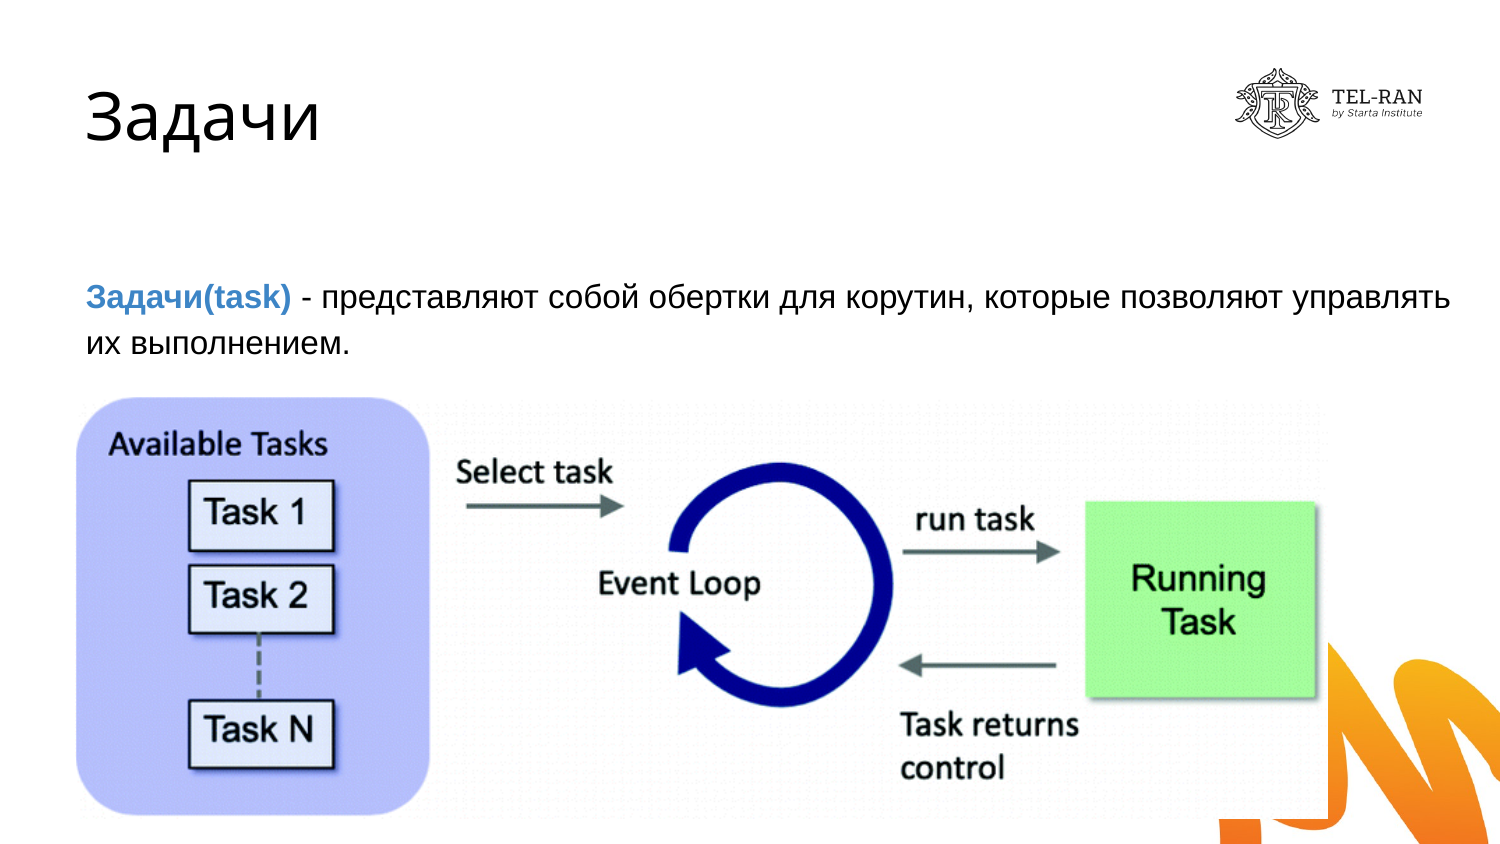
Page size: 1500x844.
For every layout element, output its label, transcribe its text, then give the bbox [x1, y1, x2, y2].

list Задачи(task) - представляют собой обертки для корутин, которые позволяют управлять их выполнением. [70, 253, 1469, 759]
picture [74, 395, 1500, 844]
picture [1237, 68, 1422, 139]
title Задачи [70, 59, 1237, 230]
